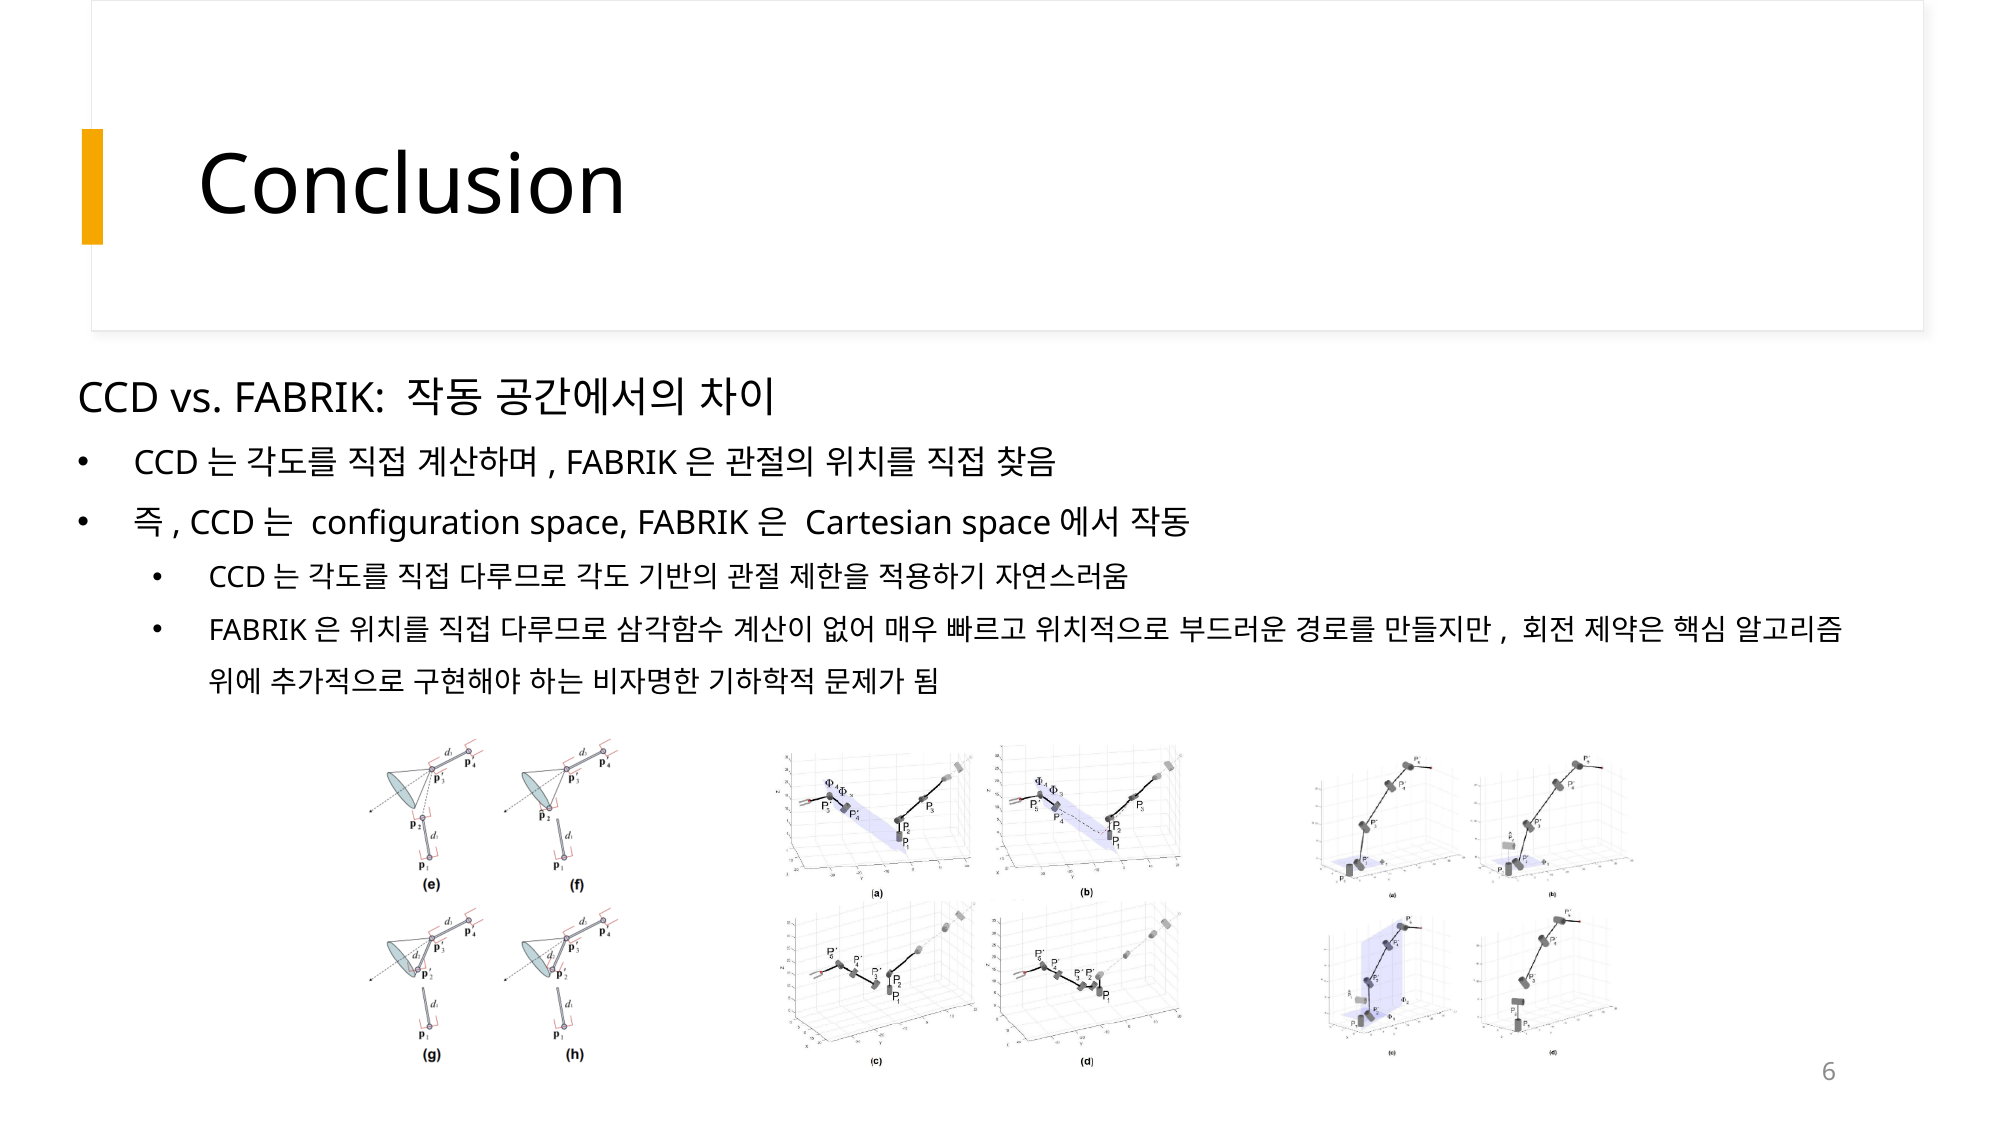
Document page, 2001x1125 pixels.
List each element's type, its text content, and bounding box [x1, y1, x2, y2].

slide_number 6 [1401, 1042, 1851, 1103]
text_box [355, 726, 1645, 1076]
title Conclusion [183, 90, 1851, 284]
text_box CCD vs. FABRIK: 작동 공간에서의 차이 CCD는 각도를 직접 계산하며, FABRIK은 관절의 위치를 직접 찾음 즉, CCD는 configuration space, FABRIK은 Cartesian space에서 작동 CCD는 각도를 직접 다루므로 각도 기반의 관절 제한을 적용하기 자연스러움 FABRIK은 위치를 직접 다루므로 삼각함수 계산이 없어 매우 빠르고 위치적으로 부드러운 경로를 만들지만, 회전 제약은 핵심 알고리즘 위에 추가적으로 구현해야 하는 비자명한 기하학적 문제가 됨 [62, 338, 1919, 706]
